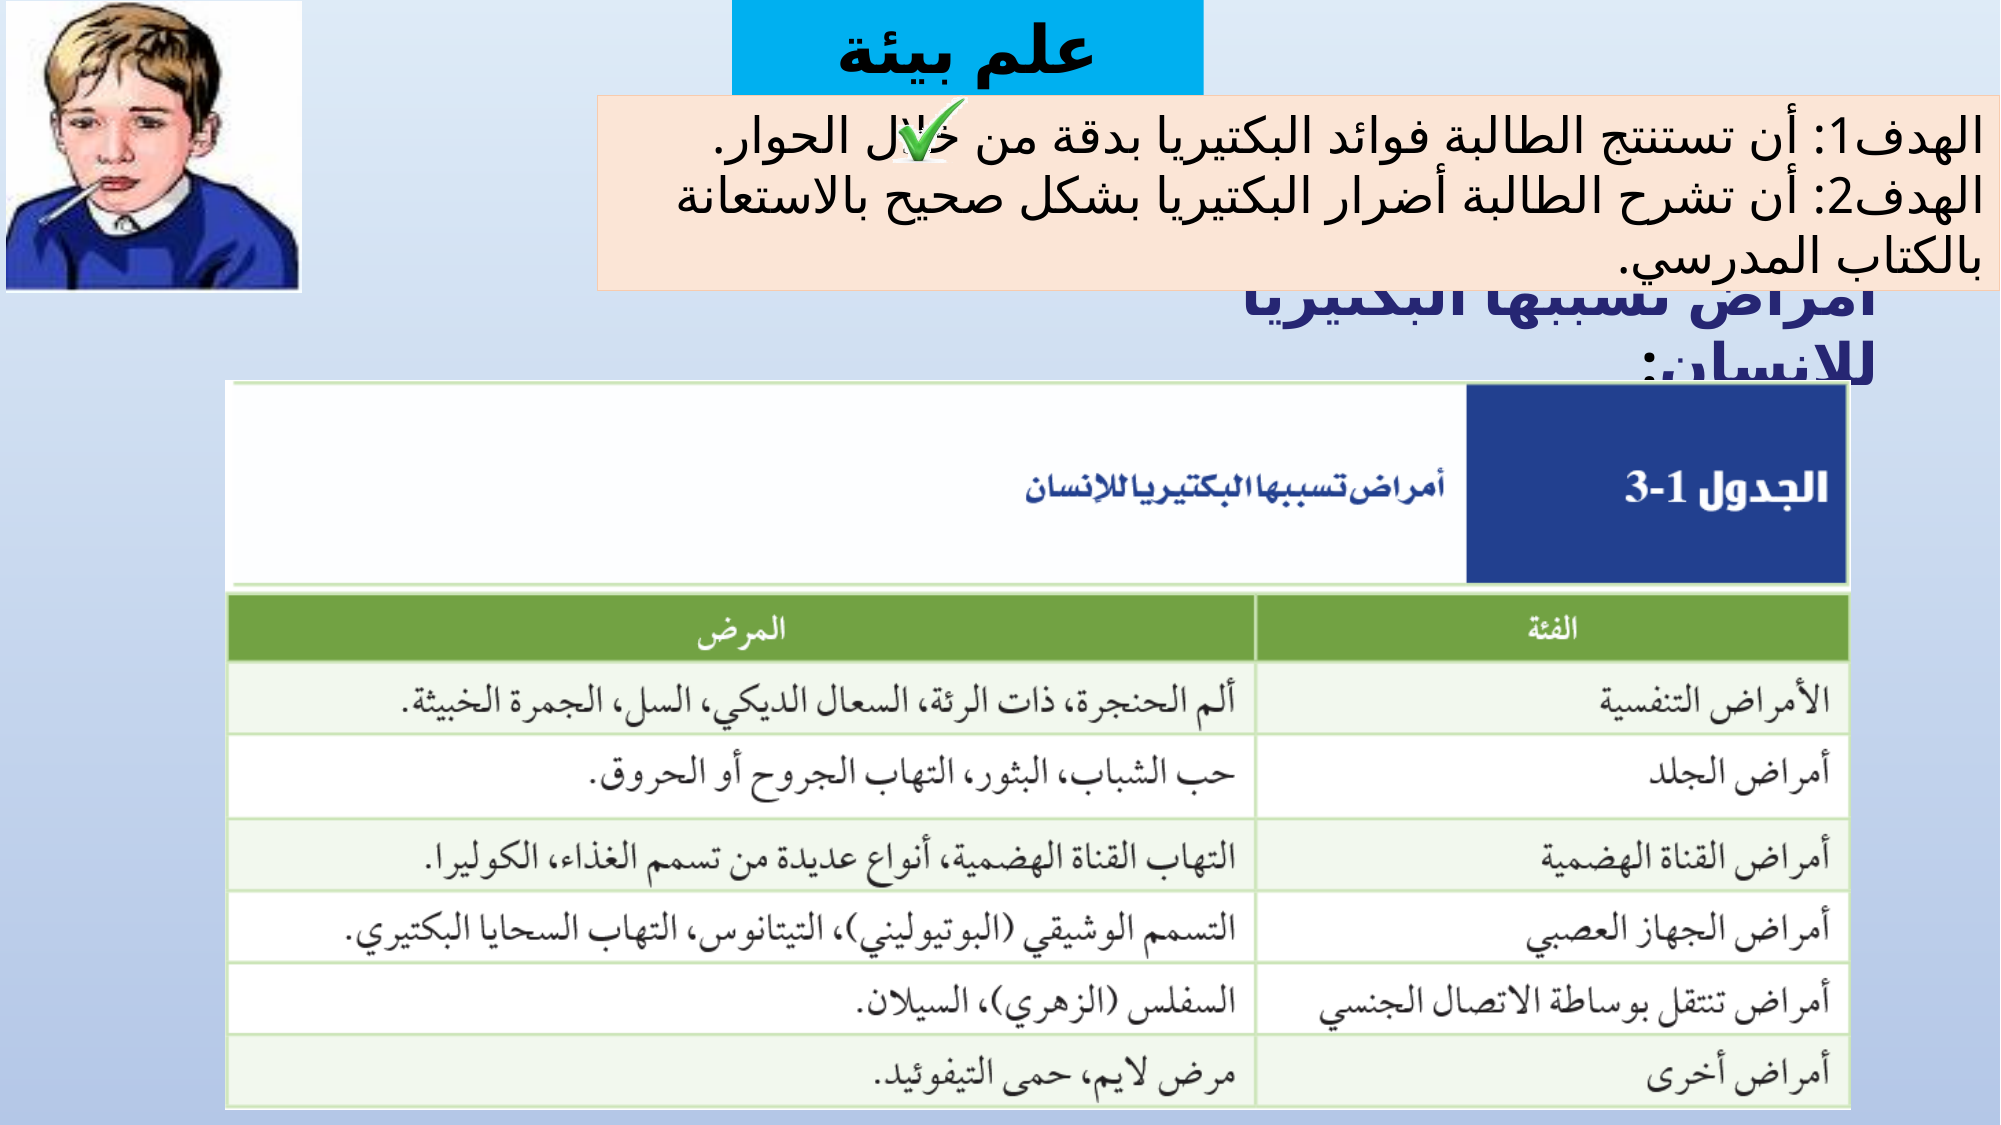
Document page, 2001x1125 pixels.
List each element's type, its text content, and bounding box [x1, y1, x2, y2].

picture [225, 380, 1851, 1110]
picture [892, 96, 968, 163]
text_box أمراض تسببها البكتيريا للإنسان: [1169, 291, 1893, 405]
text_box الهدف1: أن تستنتج الطالبة فوائد البكتيريا بدقة من خلال الحوار. الهدف2: أن تشرح الطالبة أضرار البكتيريا بشكل صحيح بالاستعانة بالكتاب المدرسي. [597, 95, 2000, 291]
text_box علم بيئة البكتيريا [732, 0, 1204, 95]
picture [6, 1, 302, 293]
